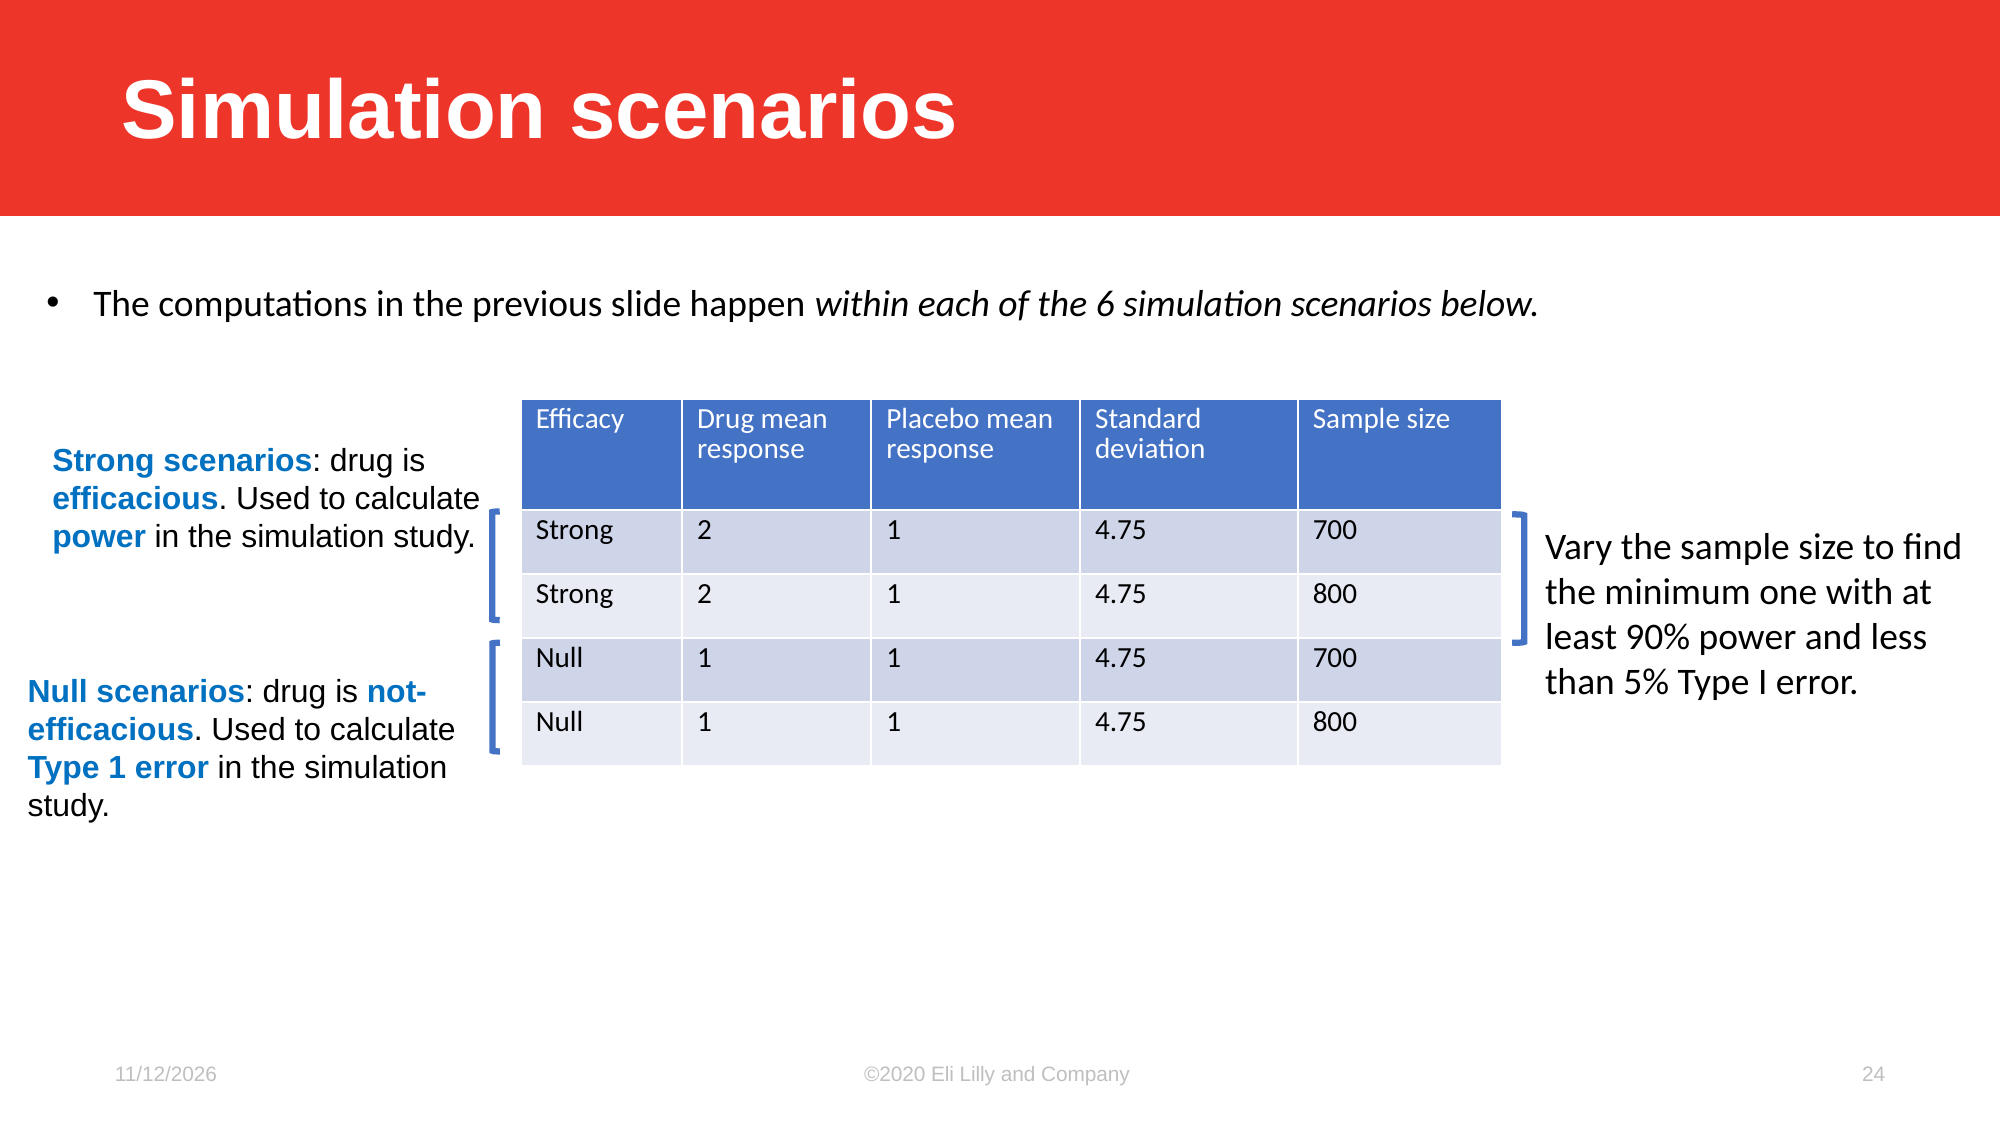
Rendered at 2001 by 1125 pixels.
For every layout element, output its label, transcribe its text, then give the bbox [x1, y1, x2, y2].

slide_number 24 [1433, 1042, 1900, 1103]
table_cell Strong [522, 575, 681, 637]
table_cell 4.75 [1081, 575, 1297, 637]
table_cell Null [522, 639, 681, 701]
table_header Drug mean response [683, 400, 870, 509]
table_header Placebo mean response [872, 400, 1079, 509]
list Null scenarios: drug is not-efficacious. Used to calculate Type 1 error in the simulation study. [6, 663, 493, 831]
table_cell 800 [1299, 575, 1501, 637]
table_cell Strong [522, 511, 681, 573]
text_box [1512, 513, 1525, 644]
text_box [491, 510, 500, 621]
table_cell 1 [872, 511, 1079, 573]
table_cell 4.75 [1081, 703, 1297, 765]
footer ©2020 Eli Lilly and Company [683, 1042, 1317, 1103]
table_cell 700 [1299, 511, 1501, 573]
table_cell Null [522, 703, 681, 765]
table_cell 4.75 [1081, 511, 1297, 573]
table_cell 800 [1299, 703, 1501, 765]
text_box [491, 642, 500, 752]
table_cell 1 [683, 703, 870, 765]
table_cell 2 [683, 575, 870, 637]
text_box The computations in the previous slide happen within each of the 6 simulation scenarios below. [31, 271, 1875, 332]
table_cell 4.75 [1081, 639, 1297, 701]
table_cell 1 [872, 703, 1079, 765]
table_header Sample size [1299, 400, 1501, 509]
table_header Standard deviation [1081, 400, 1297, 509]
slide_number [99, 1042, 567, 1103]
table_cell 1 [683, 639, 870, 701]
picture [0, 0, 2000, 1125]
table_cell 1 [872, 639, 1079, 701]
table_header Efficacy [522, 400, 681, 509]
text_box Vary the sample size to find the minimum one with at least 90% power and less than 5% Type I error. [1530, 514, 1997, 709]
table_cell 2 [683, 511, 870, 573]
text_box Strong scenarios: drug is efficacious. Used to calculate power in the simulation study. [31, 431, 499, 599]
table_cell 1 [872, 575, 1079, 637]
title Simulation scenarios [99, 17, 1900, 205]
table_cell 700 [1299, 639, 1501, 701]
